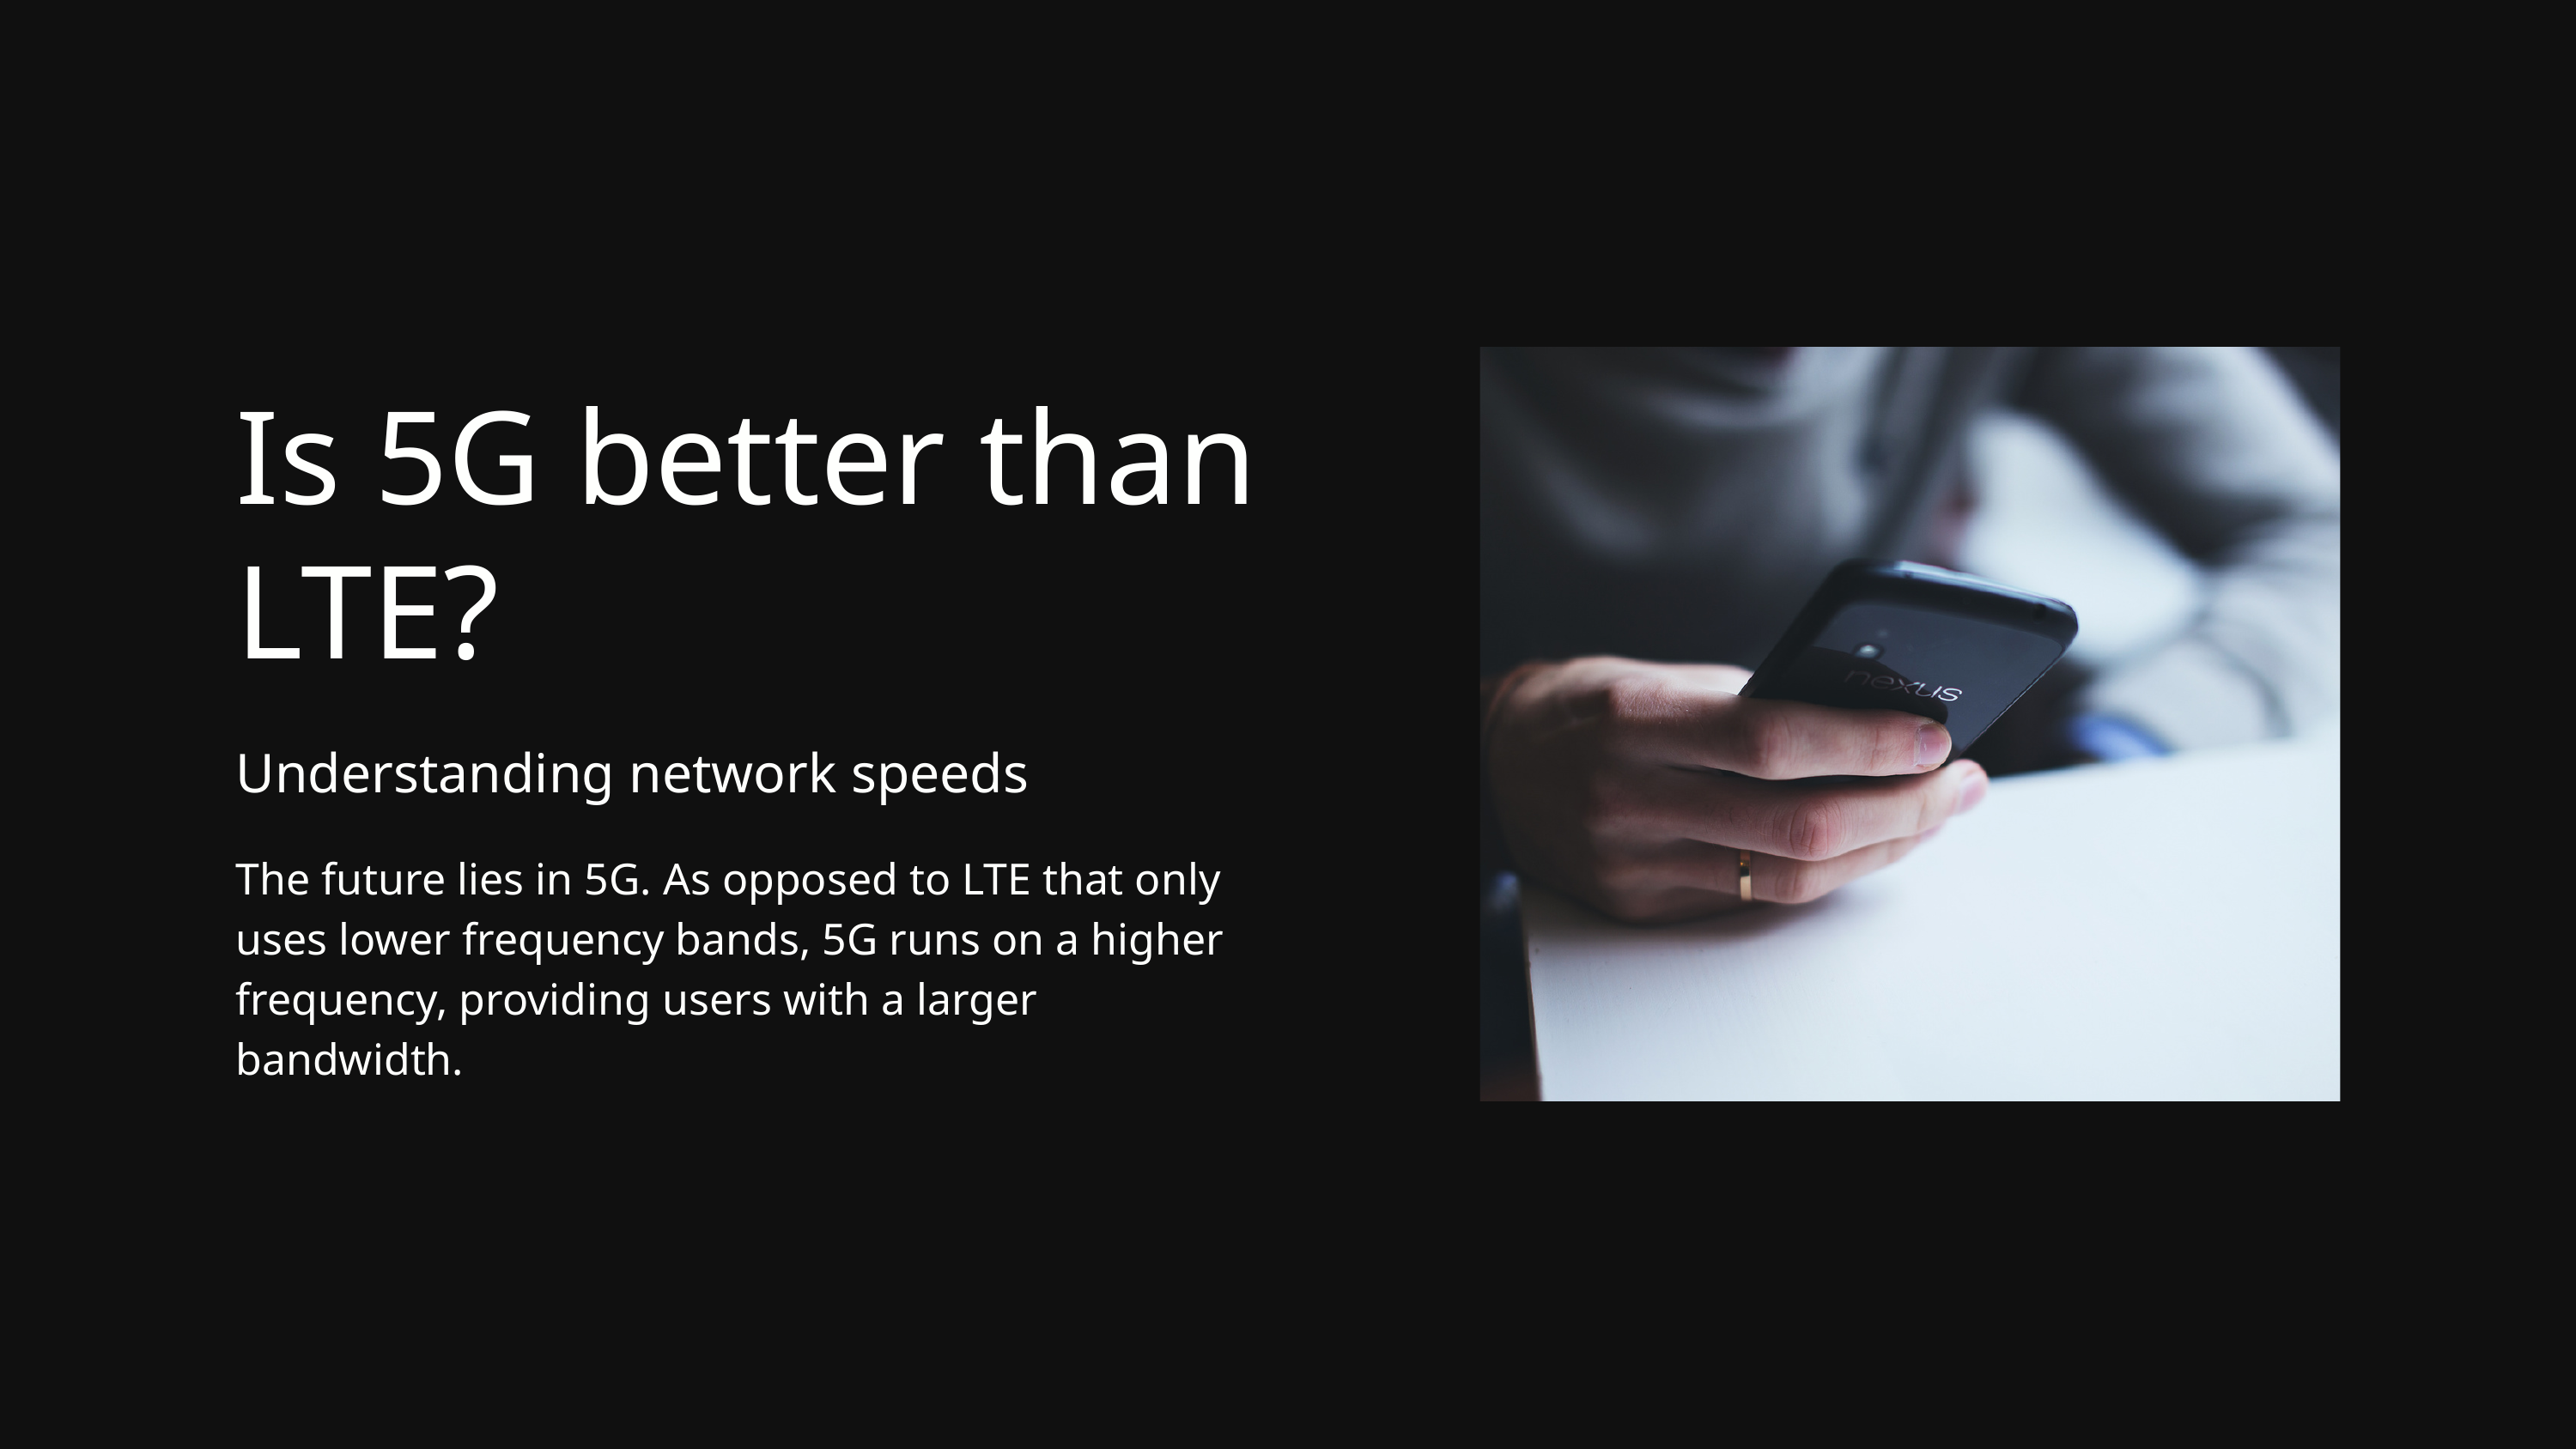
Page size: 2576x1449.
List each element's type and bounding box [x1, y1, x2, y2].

text_box [235, 376, 1315, 1019]
picture [1479, 347, 2341, 1102]
